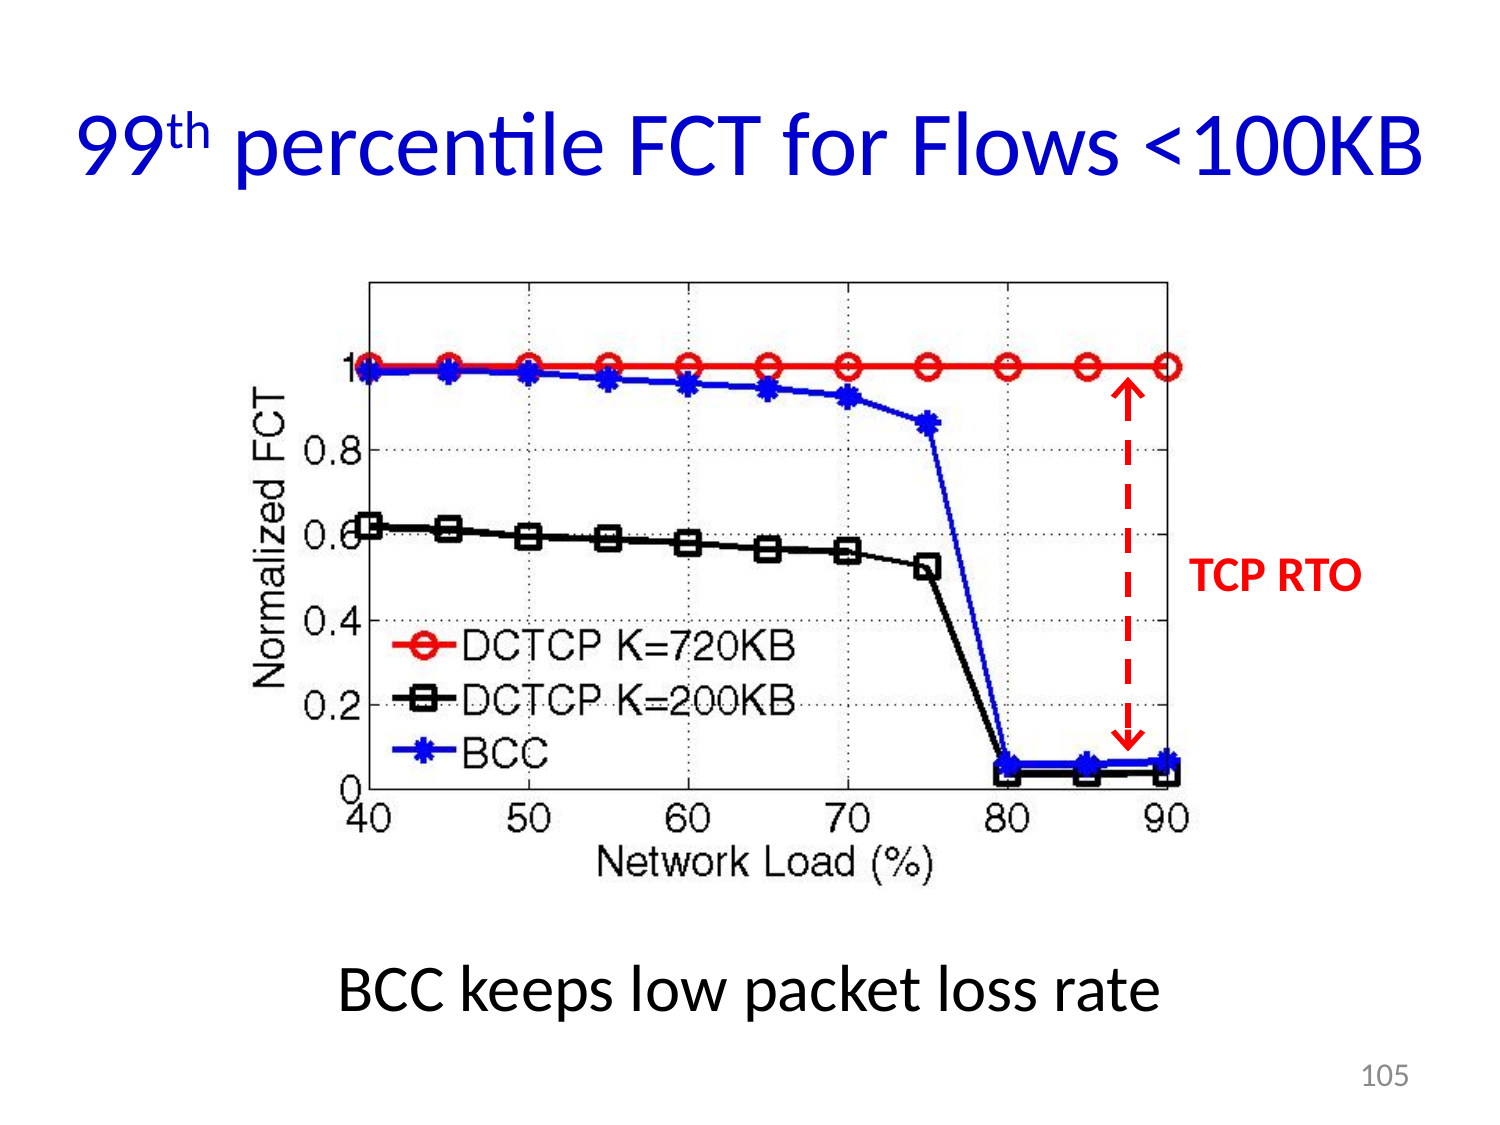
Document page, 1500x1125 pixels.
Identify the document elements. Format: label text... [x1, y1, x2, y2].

text_box BCC keeps low packet loss rate [212, 916, 1288, 1053]
title 99th percentile FCT for Flows <100KB [0, 45, 1500, 233]
slide_number 105 [1074, 1042, 1425, 1103]
text_box TCP RTO [1269, 533, 1382, 609]
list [236, 232, 1264, 890]
